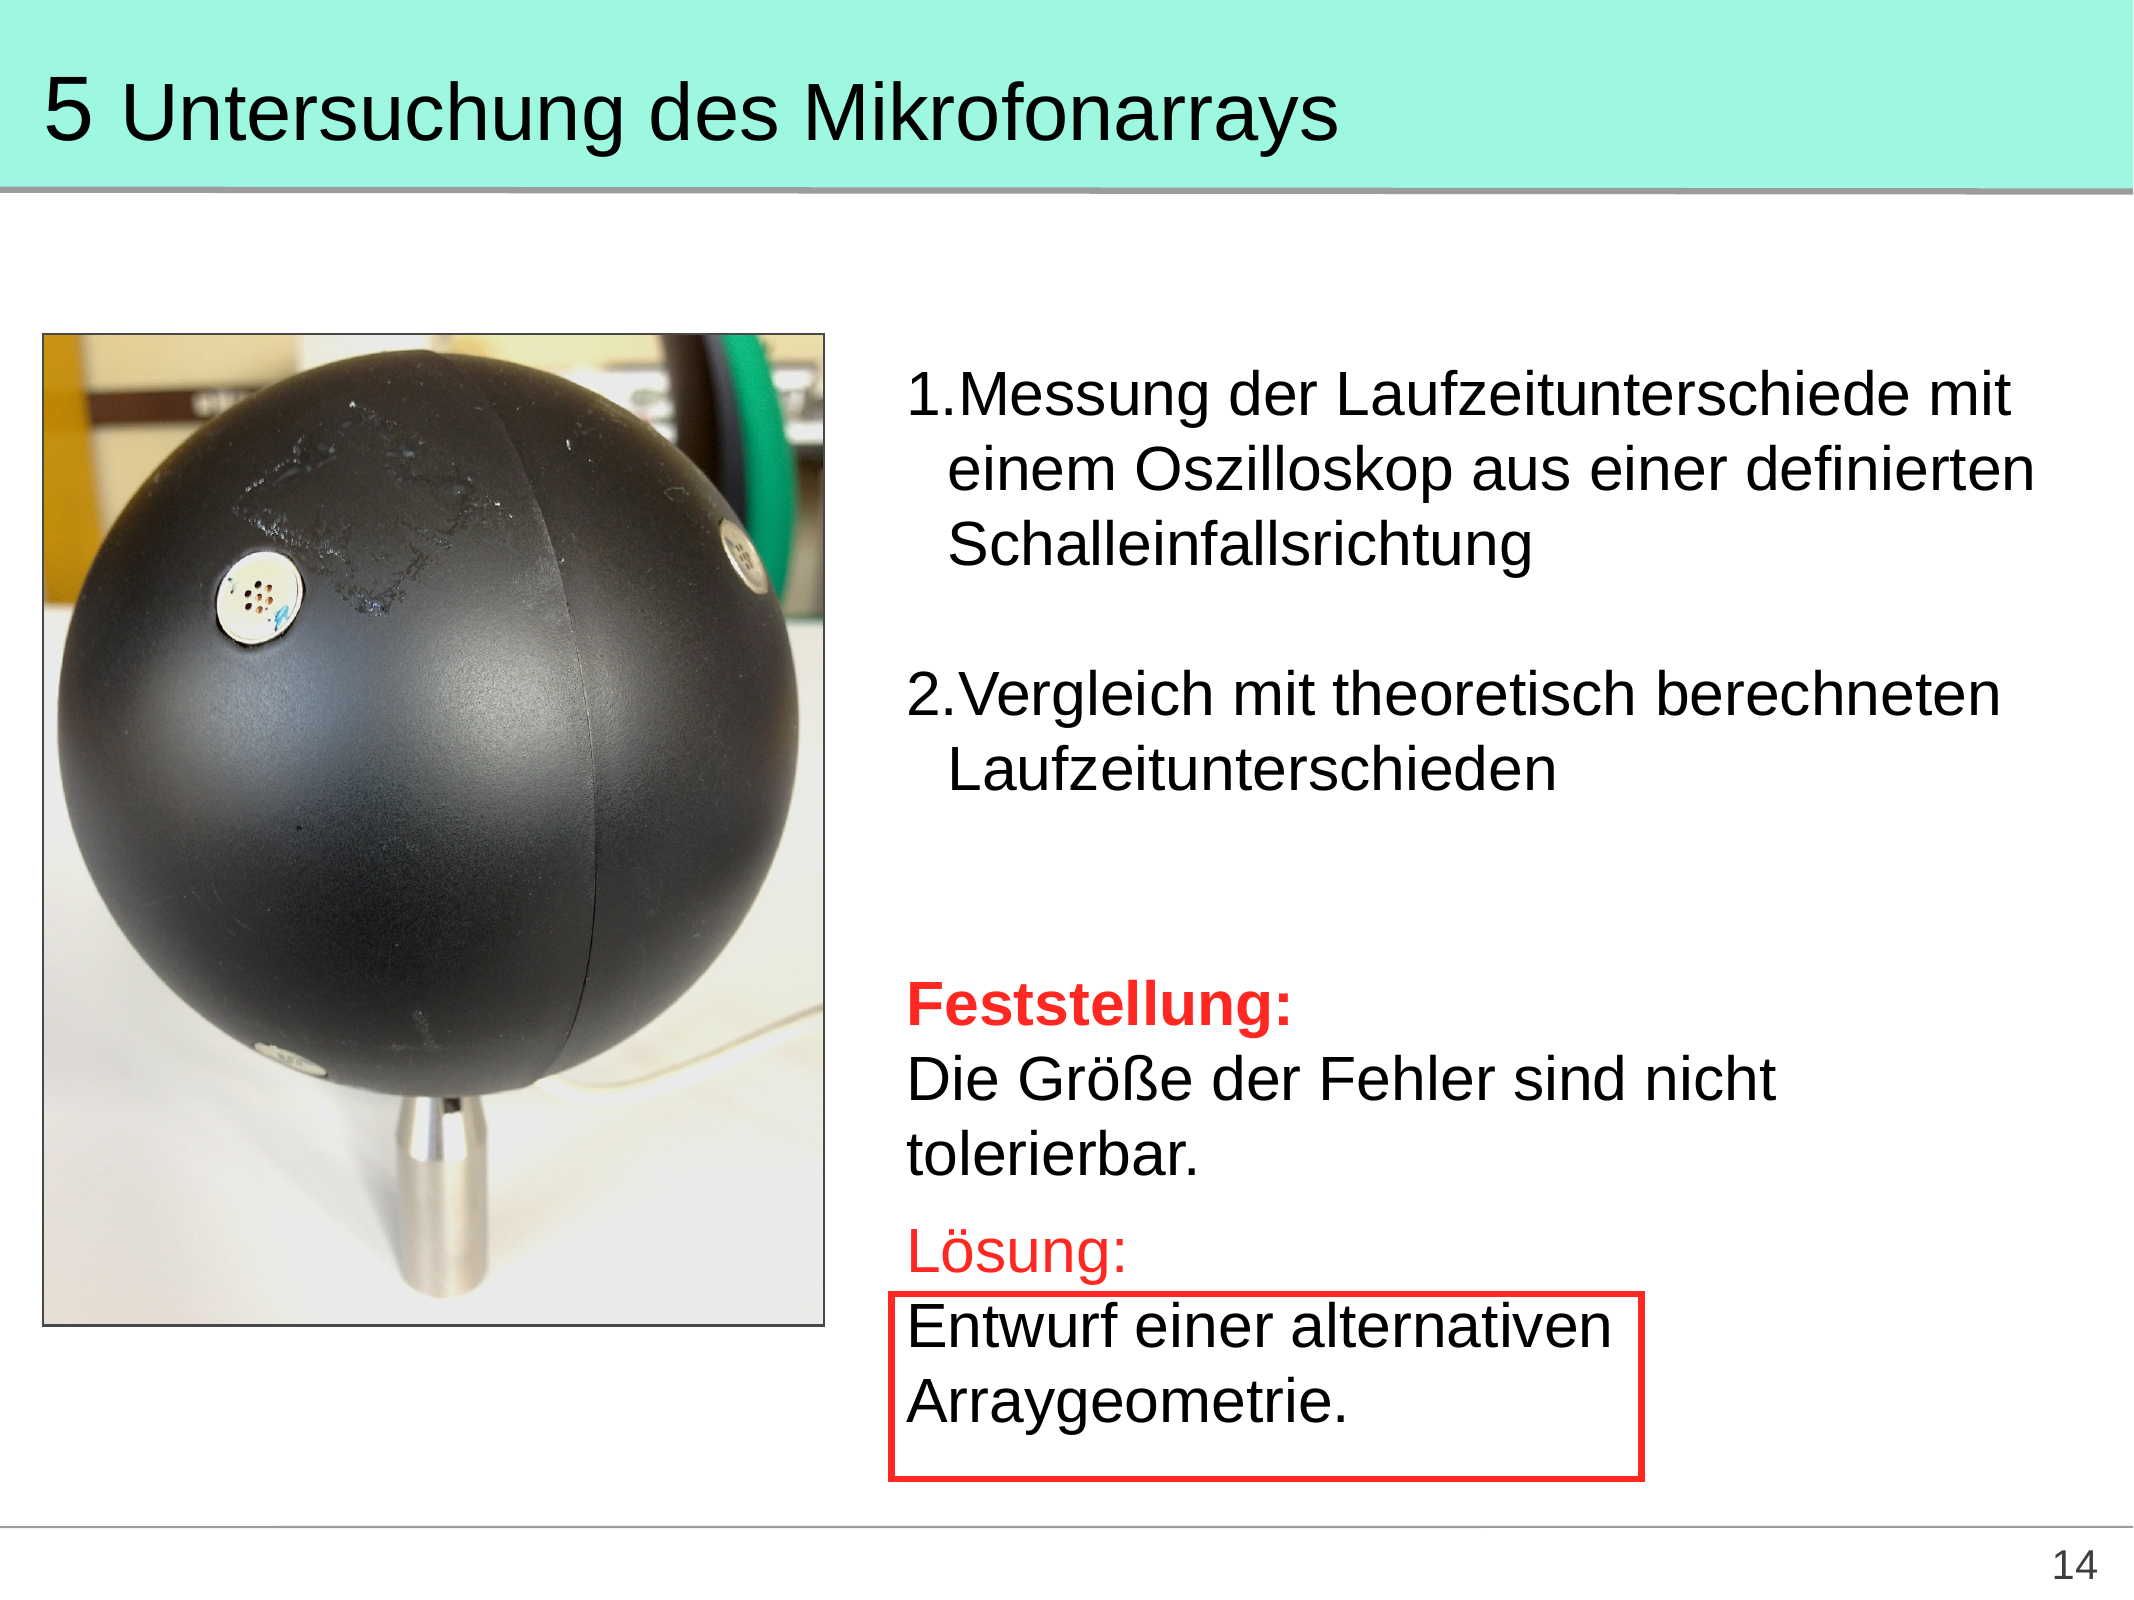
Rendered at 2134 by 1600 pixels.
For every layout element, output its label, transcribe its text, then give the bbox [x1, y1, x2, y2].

text_box [891, 1293, 1642, 1480]
title 5 Untersuchung des Mikrofonarrays [34, 28, 1613, 168]
text_box [0, 0, 2134, 192]
picture [43, 334, 824, 1325]
text_box Messung der Laufzeitunterschiede mit einem Oszilloskop aus einer definierten Schalleinfallsrichtung Vergleich mit theoretisch berechneten Laufzeitunterschieden [906, 287, 2046, 869]
slide_number 14 [2040, 1528, 2107, 1597]
text_box Feststellung: Die Größe der Fehler sind nicht tolerierbar. Lösung: Entwurf einer alternativen Arraygeometrie. [906, 908, 2046, 1490]
